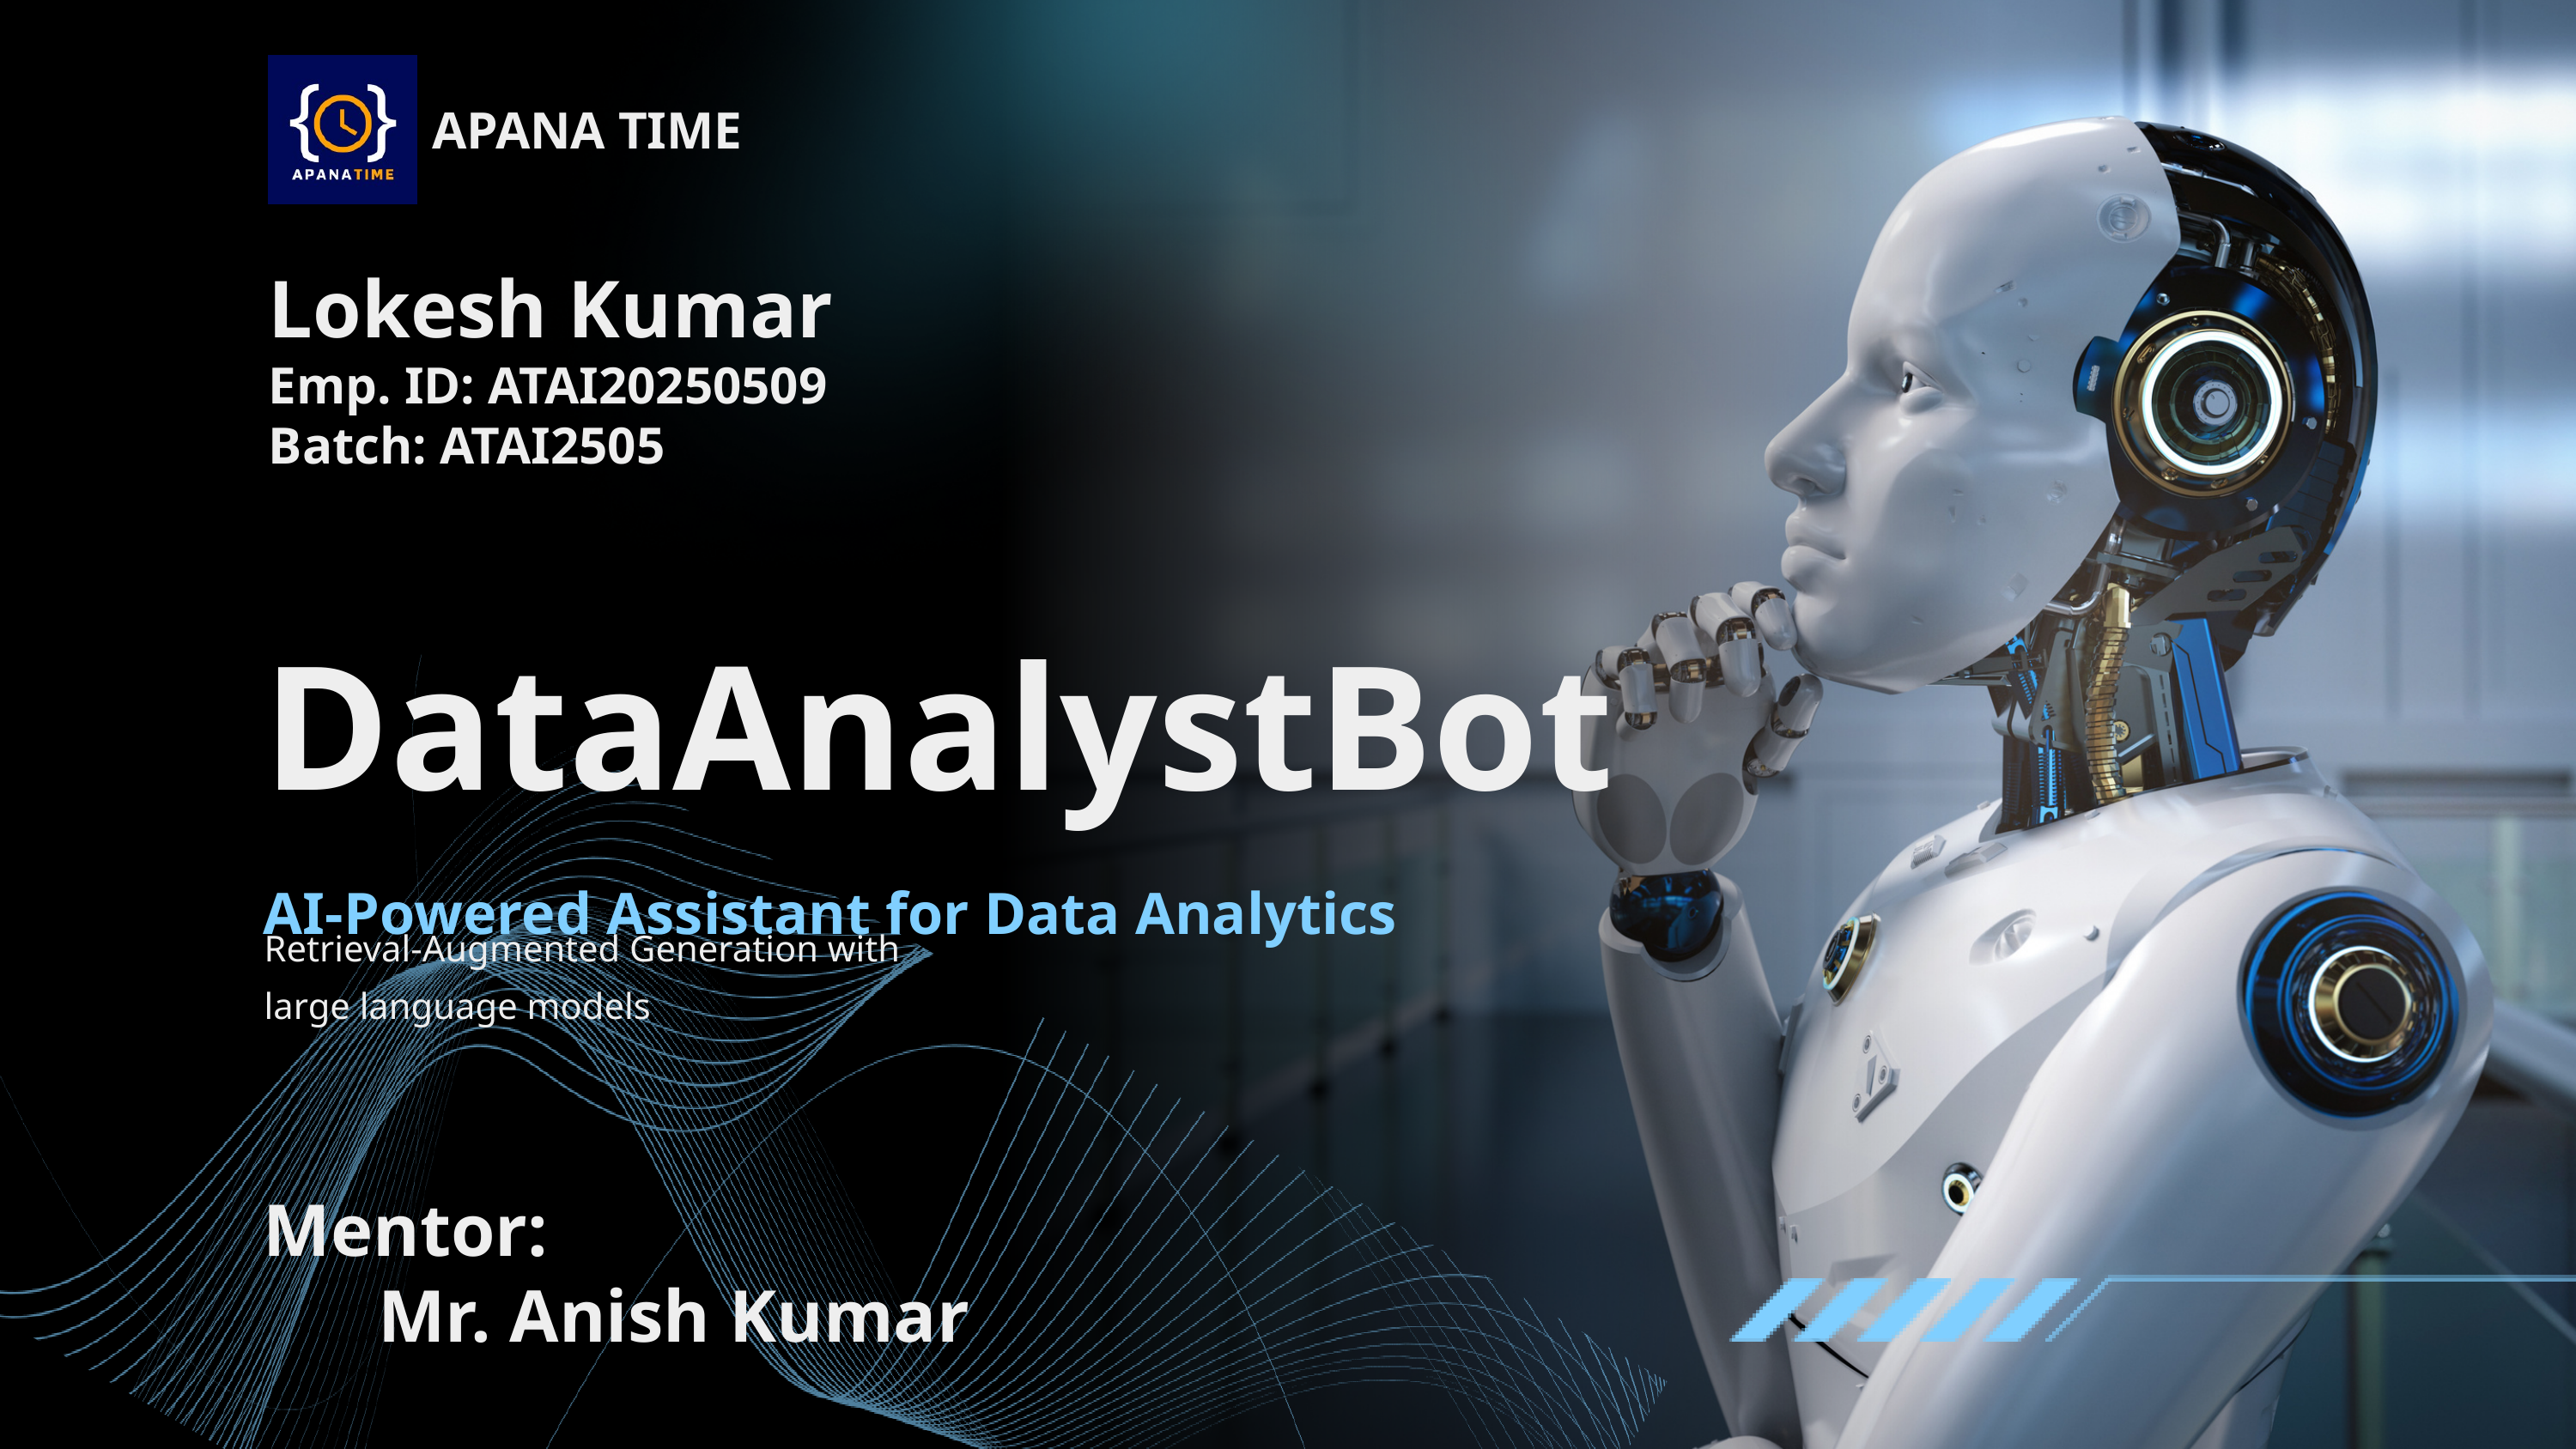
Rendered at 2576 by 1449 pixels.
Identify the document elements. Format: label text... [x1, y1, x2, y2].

text_box APANA TIME [432, 88, 788, 160]
text_box [535, 0, 994, 258]
text_box Lokesh Kumar Emp. ID: ATAI20250509 Batch: ATAI2505 [268, 258, 992, 667]
text_box Mentor: Mr. Anish Kumar [263, 1185, 992, 1400]
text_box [997, 0, 1990, 1449]
text_box Retrieval-Augmented Generation with large language models [264, 912, 949, 1028]
text_box [0, 464, 993, 1449]
picture [268, 54, 418, 204]
text_box AI-Powered Assistant for Data Analytics [263, 748, 992, 946]
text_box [1991, 0, 2576, 1449]
text_box DataAnalystBot [263, 579, 992, 748]
